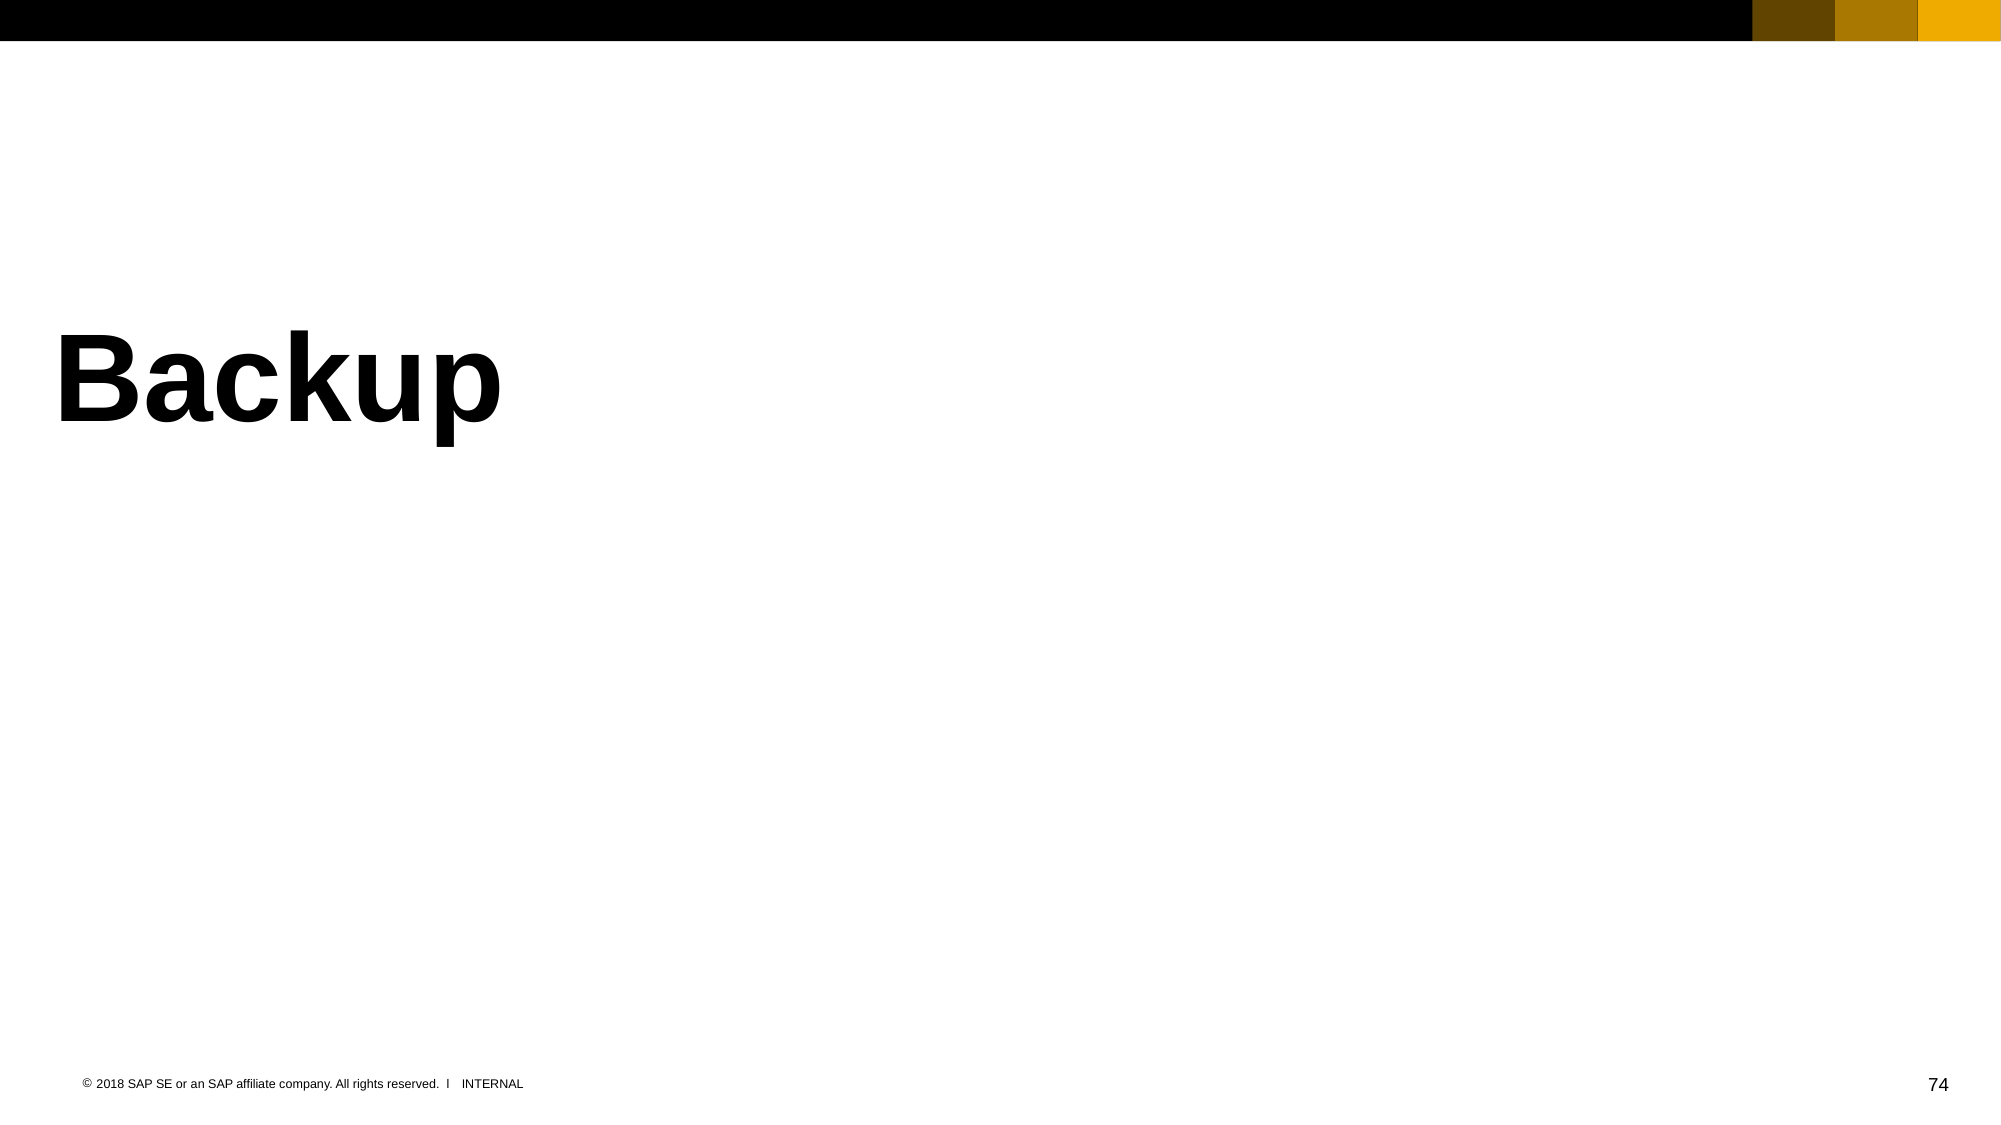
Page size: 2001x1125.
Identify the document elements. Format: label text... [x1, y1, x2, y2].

title Backup [53, 295, 1947, 447]
